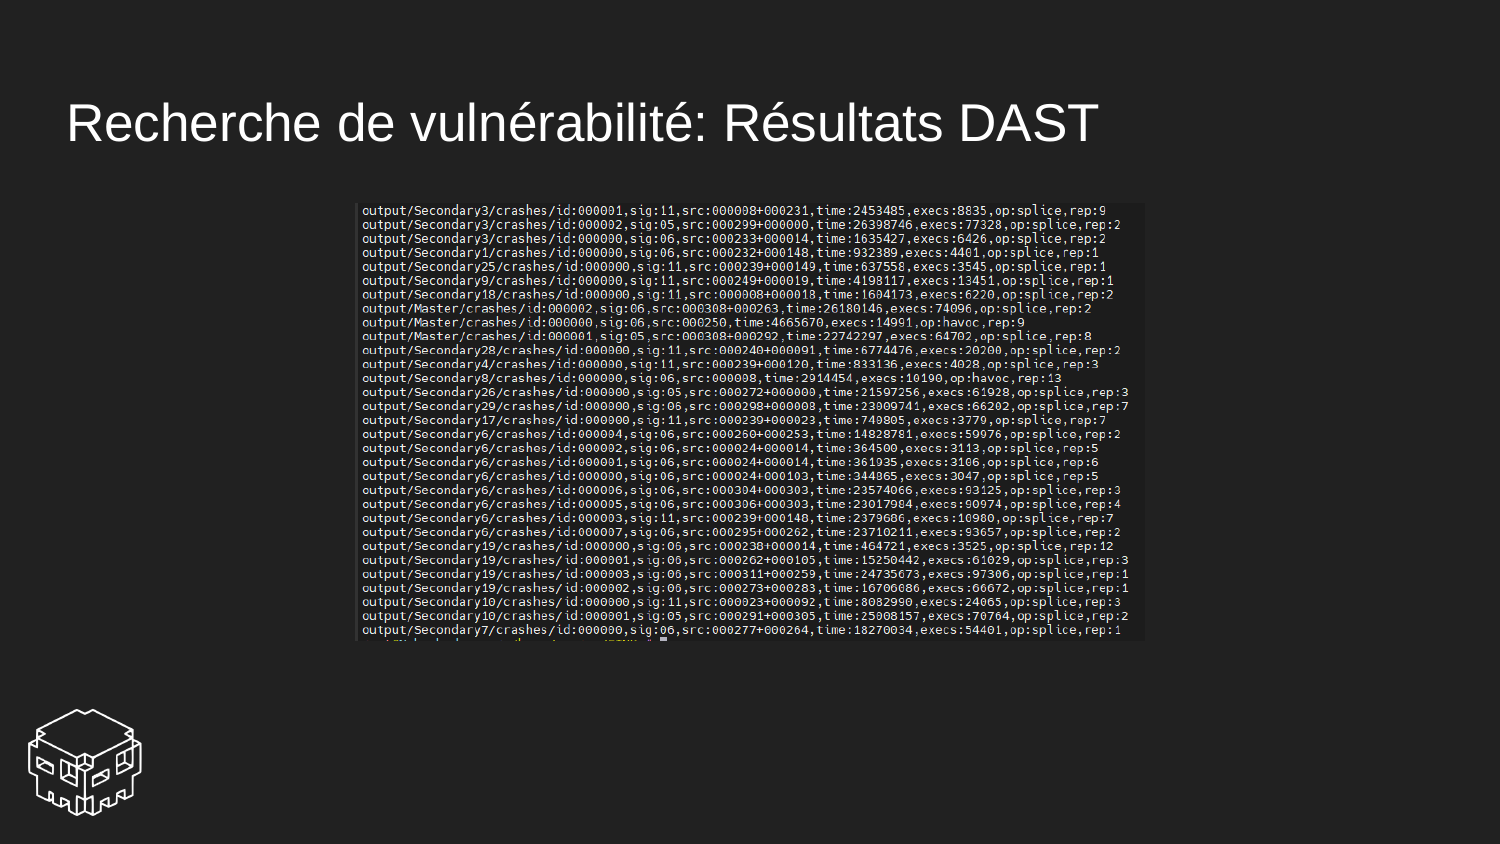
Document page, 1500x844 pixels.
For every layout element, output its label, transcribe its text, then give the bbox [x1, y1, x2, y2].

picture [354, 202, 1146, 641]
picture [19, 696, 150, 828]
title Recherche de vulnérabilité: Résultats DAST [51, 72, 1449, 167]
